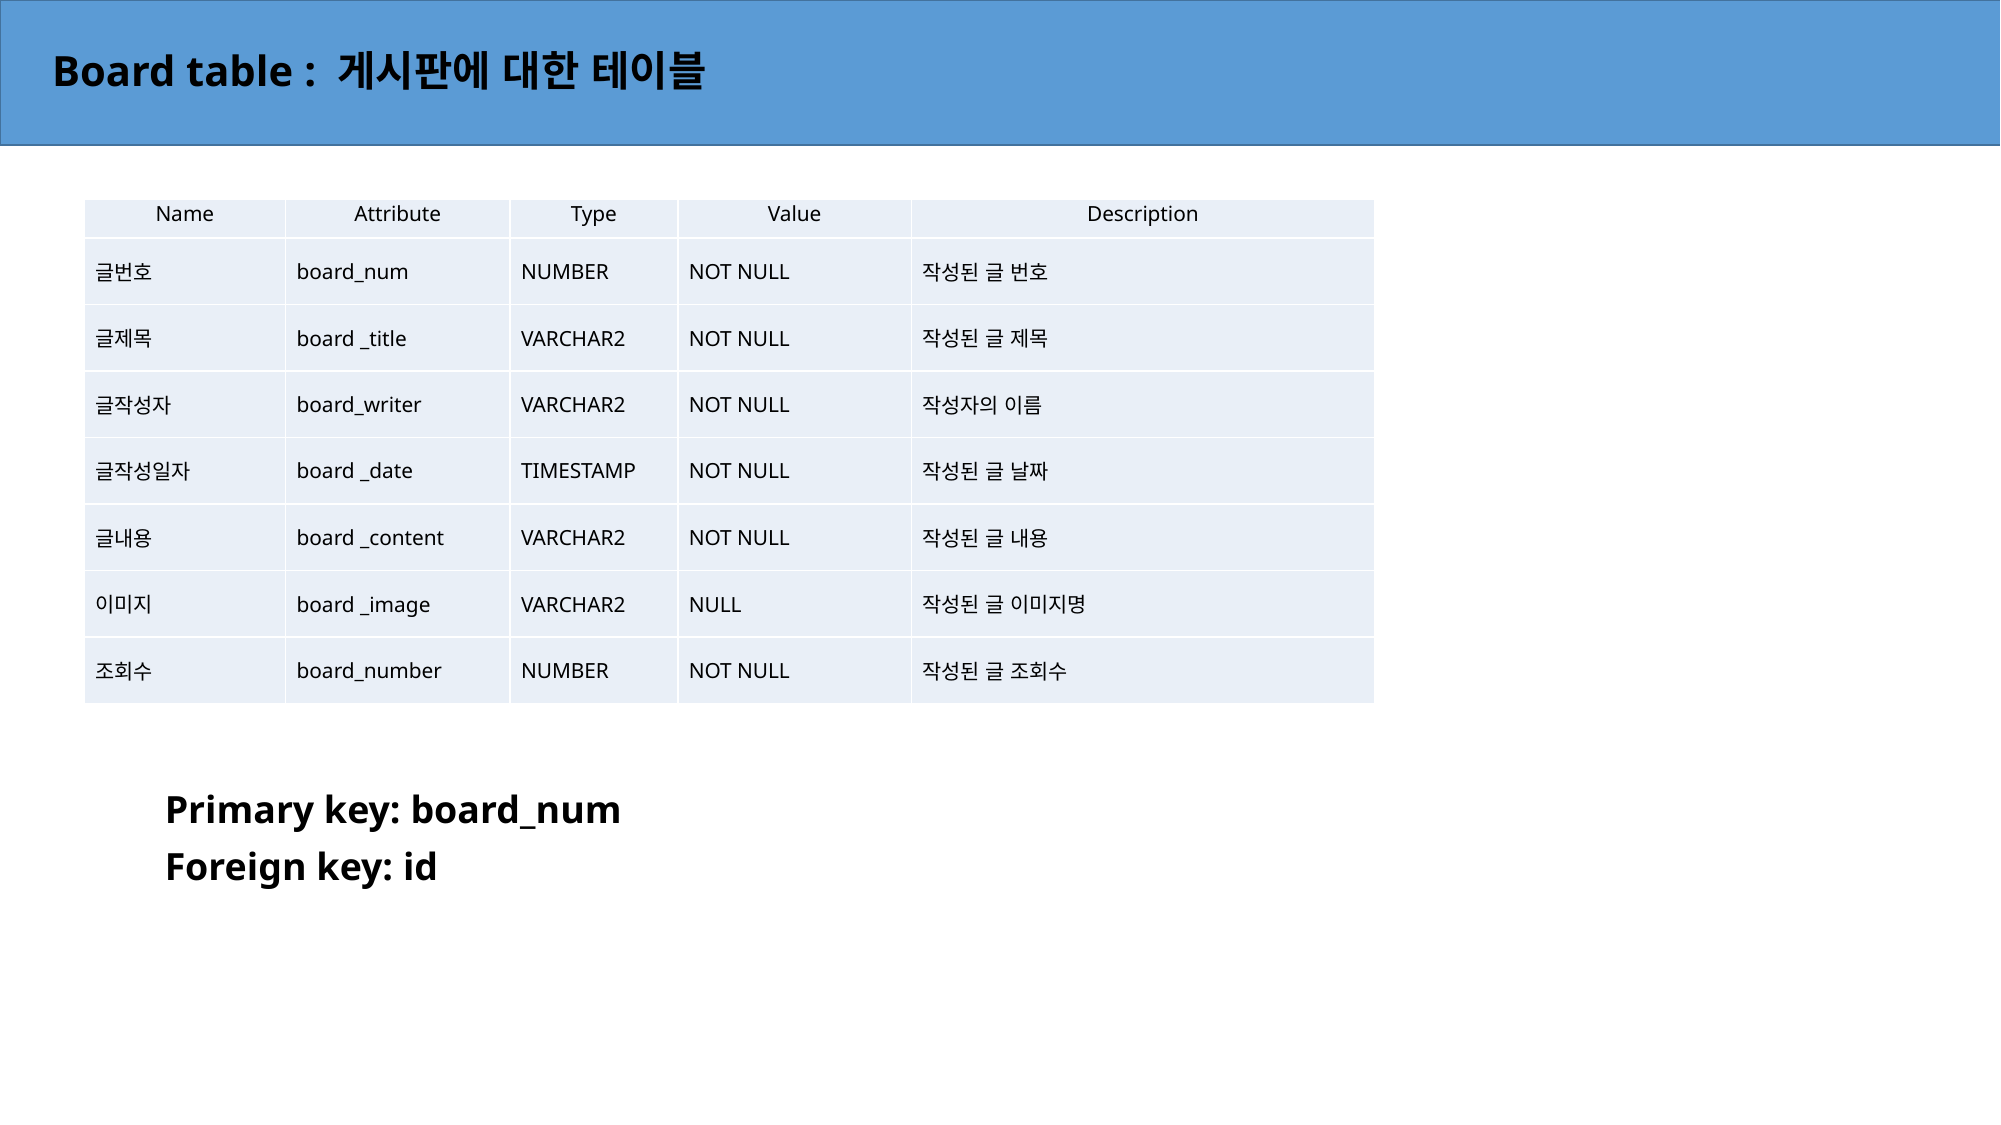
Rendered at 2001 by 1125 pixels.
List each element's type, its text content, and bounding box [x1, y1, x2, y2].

table_cell 작성된 글 내용 [912, 505, 1374, 570]
title Board table : 게시판에 대한 테이블 [37, 29, 1562, 116]
table_cell VARCHAR2 [511, 505, 677, 570]
table_cell board _content [286, 505, 509, 570]
table_header Description [912, 200, 1374, 237]
table_cell 작성된 글 이미지명 [912, 571, 1374, 636]
table_cell NOT NULL [679, 438, 911, 503]
table_cell NUMBER [511, 638, 677, 703]
table_cell 작성된 글 조회수 [912, 638, 1374, 703]
table_header Type [511, 200, 677, 237]
table_cell 글번호 [85, 239, 285, 304]
table_cell 작성된 글 제목 [912, 305, 1374, 370]
table_cell NULL [679, 571, 911, 636]
table_cell 작성자의 이름 [912, 372, 1374, 437]
table_cell board _image [286, 571, 509, 636]
table_cell NOT NULL [679, 372, 911, 437]
text_box [0, 0, 2000, 146]
table_cell 작성된 글 날짜 [912, 438, 1374, 503]
table_header Value [679, 200, 911, 237]
table_cell NOT NULL [679, 239, 911, 304]
table_cell 글작성일자 [85, 438, 285, 503]
table_cell 글제목 [85, 305, 285, 370]
table_cell 작성된 글 번호 [912, 239, 1374, 304]
table_cell board_writer [286, 372, 509, 437]
table_cell board _date [286, 438, 509, 503]
table_cell VARCHAR2 [511, 305, 677, 370]
table_cell 이미지 [85, 571, 285, 636]
table_cell board_num [286, 239, 509, 304]
table_cell 조회수 [85, 638, 285, 703]
table_cell NOT NULL [679, 305, 911, 370]
table_cell VARCHAR2 [511, 372, 677, 437]
table_cell board _title [286, 305, 509, 370]
table_header Attribute [286, 200, 509, 237]
table_cell VARCHAR2 [511, 571, 677, 636]
table_cell TIMESTAMP [511, 438, 677, 503]
text_box Primary key: board_num Foreign key: id [66, 778, 1067, 896]
table_header Name [85, 200, 285, 237]
table_cell NOT NULL [679, 505, 911, 570]
table_cell NUMBER [511, 239, 677, 304]
table_cell NOT NULL [679, 638, 911, 703]
table_cell board_number [286, 638, 509, 703]
table_cell 글내용 [85, 505, 285, 570]
table_cell 글작성자 [85, 372, 285, 437]
